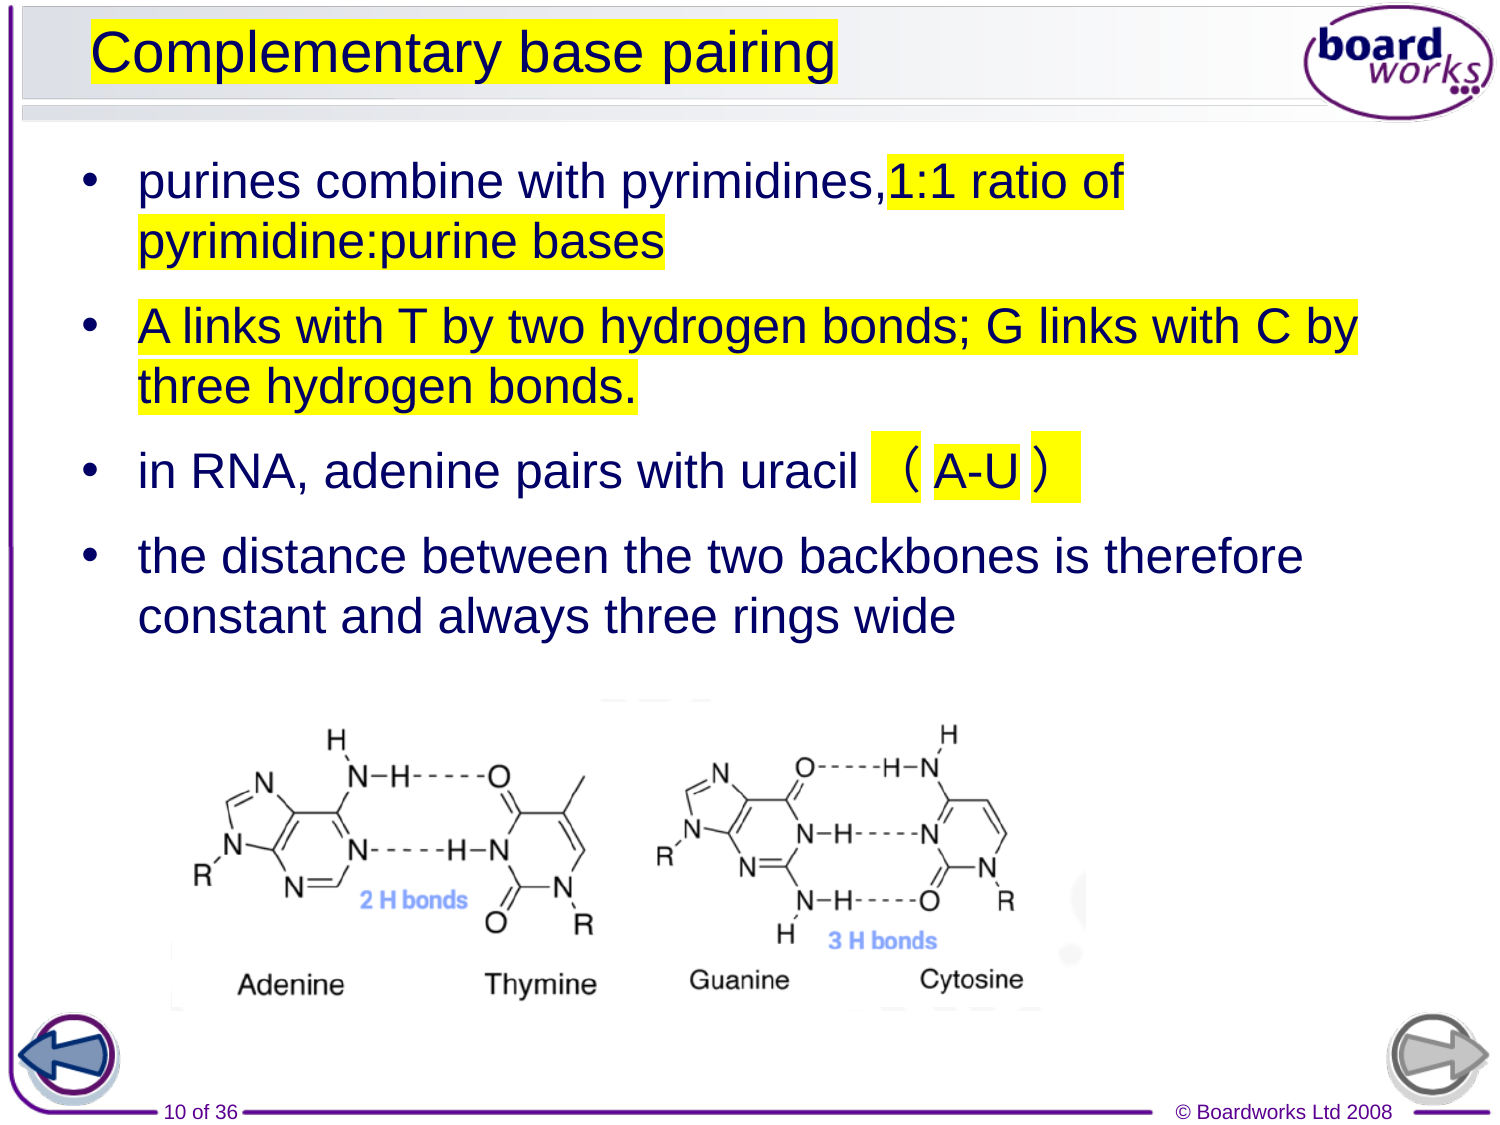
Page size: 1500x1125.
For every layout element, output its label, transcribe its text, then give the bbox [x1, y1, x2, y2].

picture [0, 0, 1500, 1125]
text_box Complementary base pairing [76, 6, 1275, 92]
text_box purines combine with pyrimidines,1:1 ratio of pyrimidine:purine bases A links with T by two hydrogen bonds; G links with C by three hydrogen bonds. in RNA, adenine pairs with uracil（A-U） the distance between the two backbones is therefore constant and always three rings wide [66, 141, 1392, 640]
